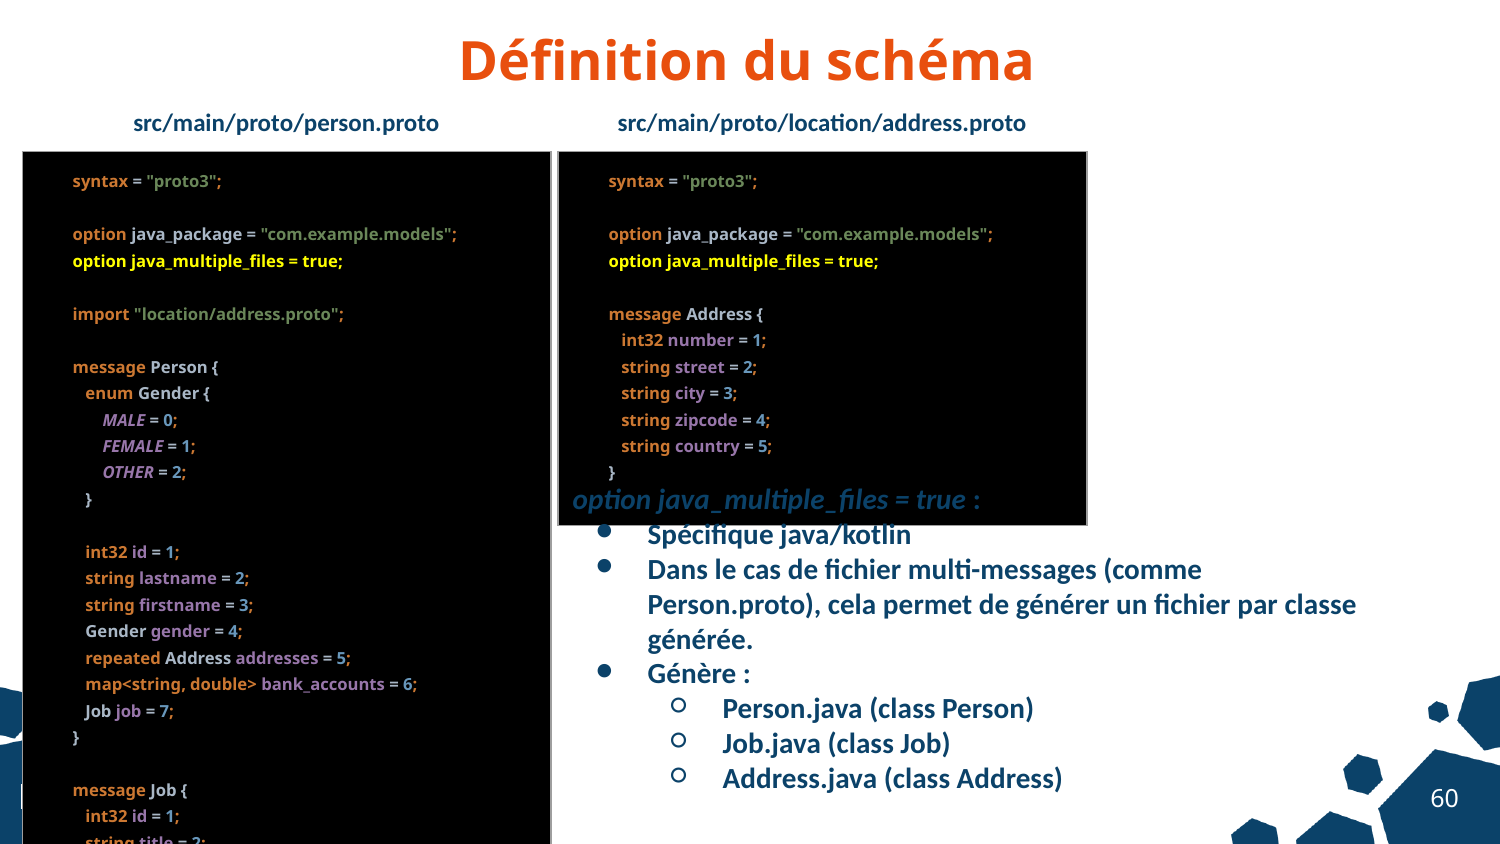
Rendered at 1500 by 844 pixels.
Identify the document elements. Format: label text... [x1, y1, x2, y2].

text_box src/main/proto/person.proto [22, 80, 552, 152]
slide_number ‹#› [1383, 767, 1474, 832]
text_box option java_multiple_files = true : Spécifique java/kotlin Dans le cas de fichier multi-messages (comme Person.proto), cela permet de générer un fichier par classe générée. Génère : Person.java (class Person) Job.java (class Job) Address.java (class Address) [557, 465, 1378, 810]
picture [0, 0, 1500, 844]
table_header syntax = "proto3"; option java_package = "com.example.models"; option java_multiple_files = true; message Address { int32 number = 1; string street = 2; string city = 3; string zipcode = 4; string country = 5; } [559, 152, 1086, 465]
table_header syntax = "proto3"; option java_package = "com.example.models"; option java_multiple_files = true; import "location/address.proto"; message Person { enum Gender { MALE = 0; FEMALE = 1; OTHER = 2; } int32 id = 1; string lastname = 2; string firstname = 3; Gender gender = 4; repeated Address addresses = 5; map<string, double> bank_accounts = 6; Job job = 7; } message Job { int32 id = 1; string title = 2; } [23, 152, 550, 844]
text_box Définition du schéma [22, 11, 1472, 123]
text_box src/main/proto/location/address.proto [558, 80, 1087, 152]
